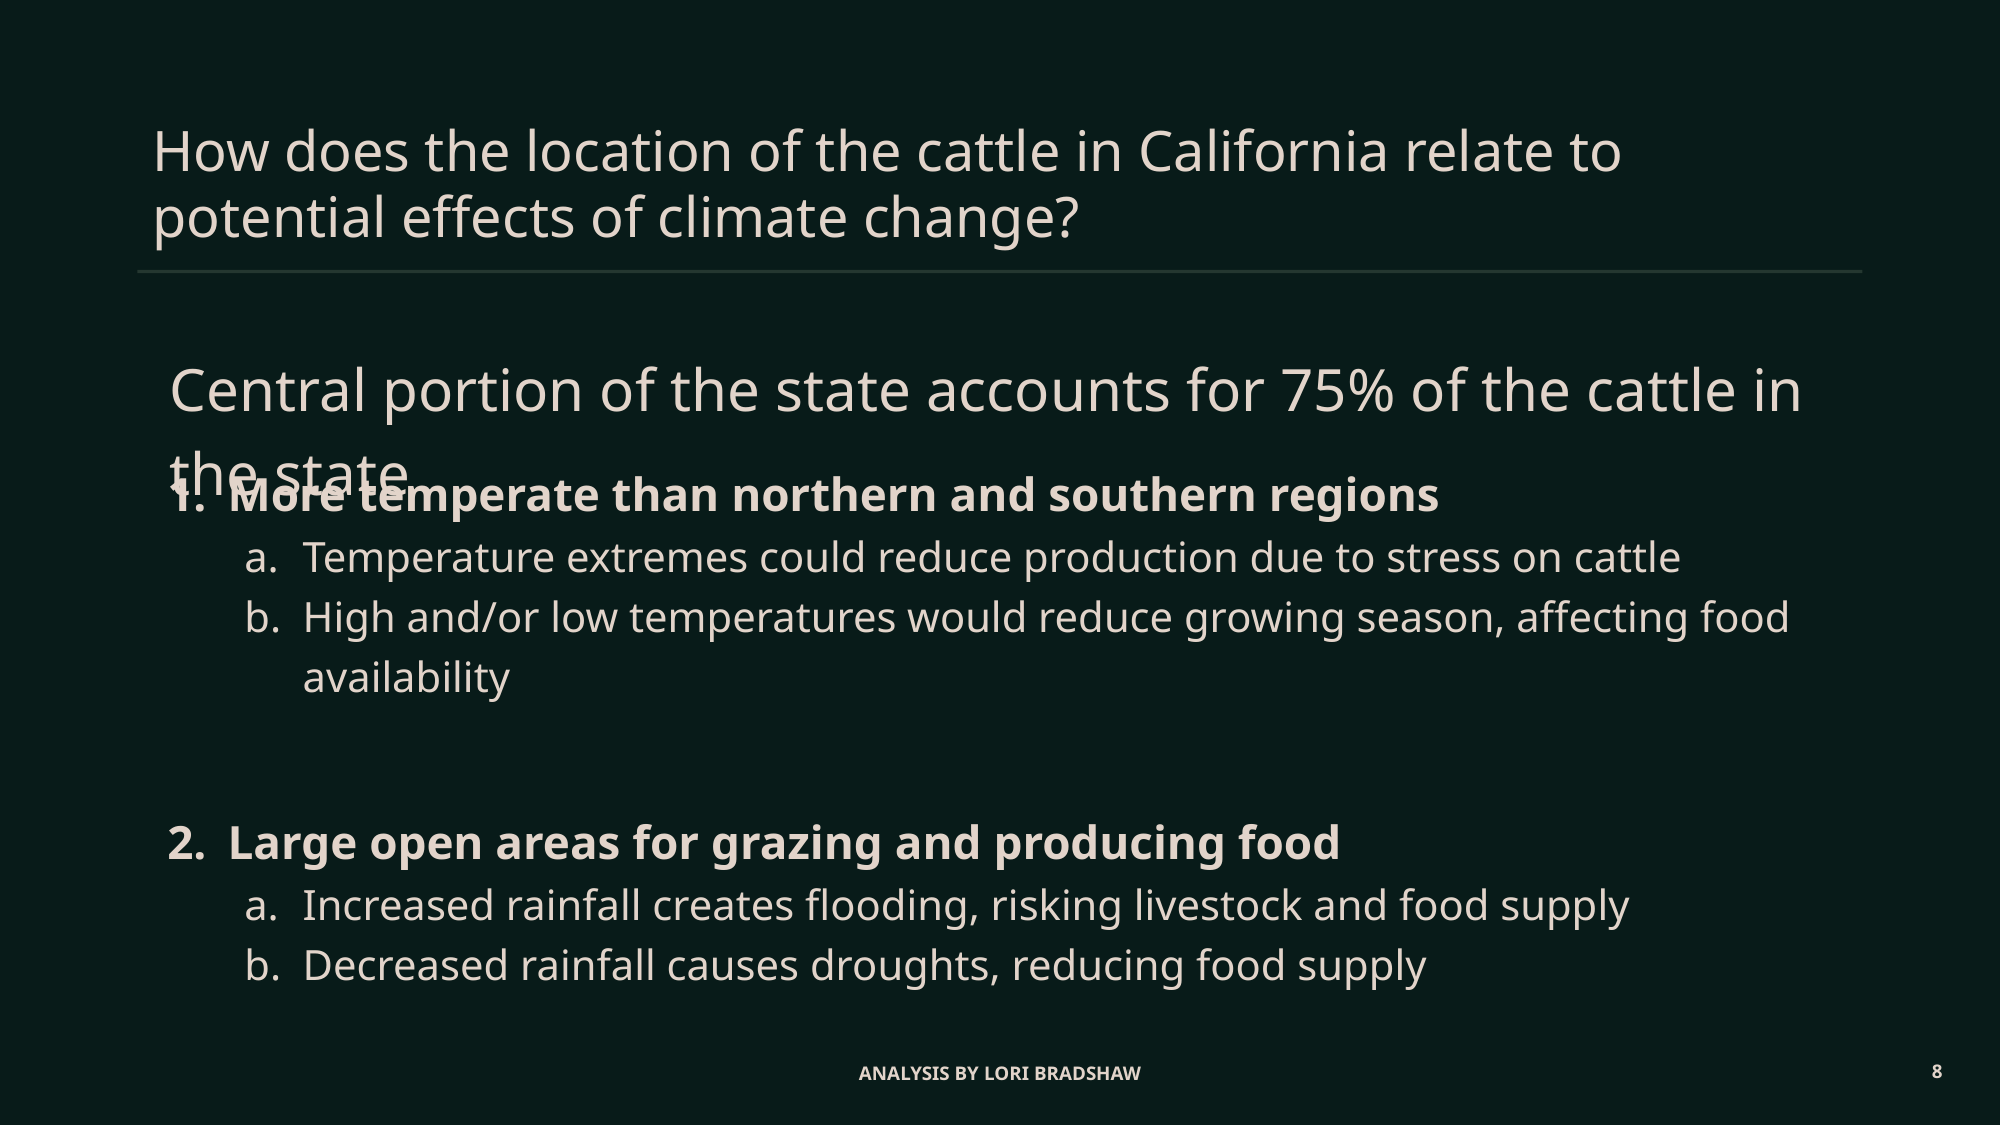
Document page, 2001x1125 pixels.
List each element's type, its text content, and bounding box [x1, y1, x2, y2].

footer ANALYSIS BY LORI BRADSHAW [587, 1042, 1413, 1103]
slide_number ‹#› [1725, 1042, 1958, 1103]
title How does the location of the cattle in California relate to potential effects of climate change? [137, 106, 1863, 259]
list More temperate than northern and southern regions Temperature extremes could reduce production due to stress on cattle High and/or low temperatures would reduce growing season, affecting food availability Large open areas for grazing and producing food Increased rainfall creates flooding, risking livestock and food supply Decreased rainfall causes droughts, reducing food supply [137, 420, 1863, 1023]
list Central portion of the state accounts for 75% of the cattle in the state [154, 331, 1880, 428]
